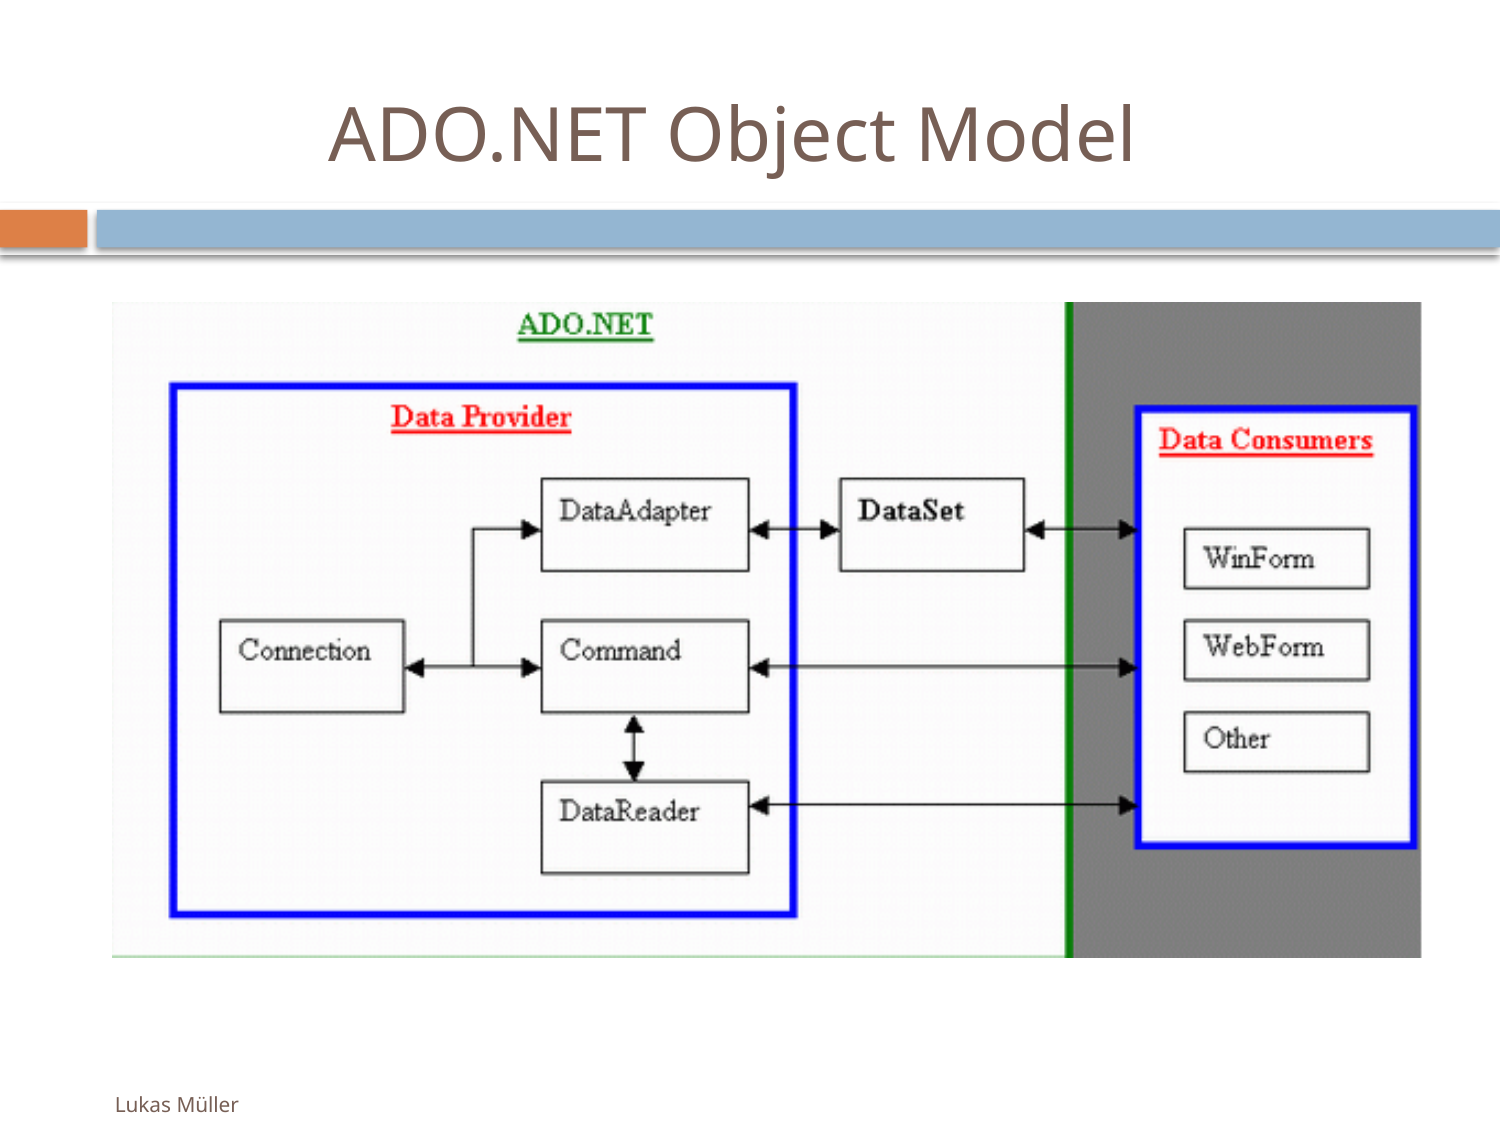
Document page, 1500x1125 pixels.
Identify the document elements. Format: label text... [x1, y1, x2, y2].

picture [111, 302, 1424, 959]
title ADO.NET Object Model [66, 37, 1400, 225]
